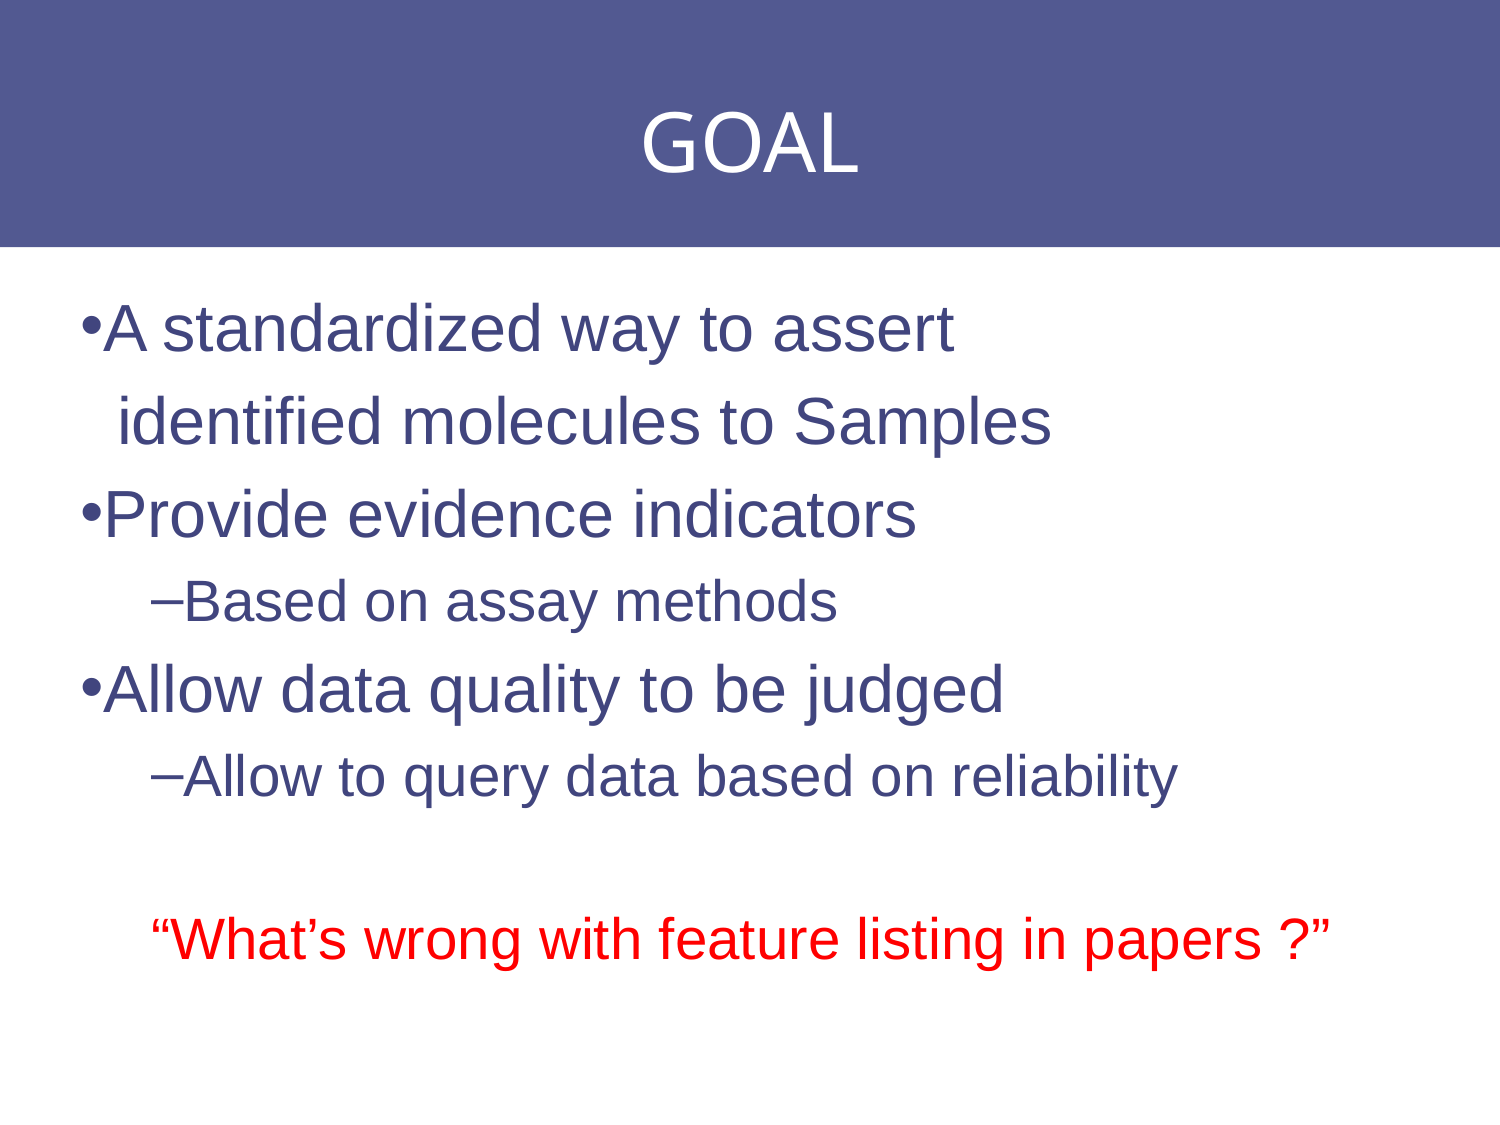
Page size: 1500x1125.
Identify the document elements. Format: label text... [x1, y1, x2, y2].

list A standardized way to assert identified molecules to Samples Provide evidence indicators Based on assay methods Allow data quality to be judged Allow to query data based on reliability “What’s wrong with feature listing in papers ?” [31, 269, 1425, 1012]
title GOAL [75, 45, 1425, 233]
